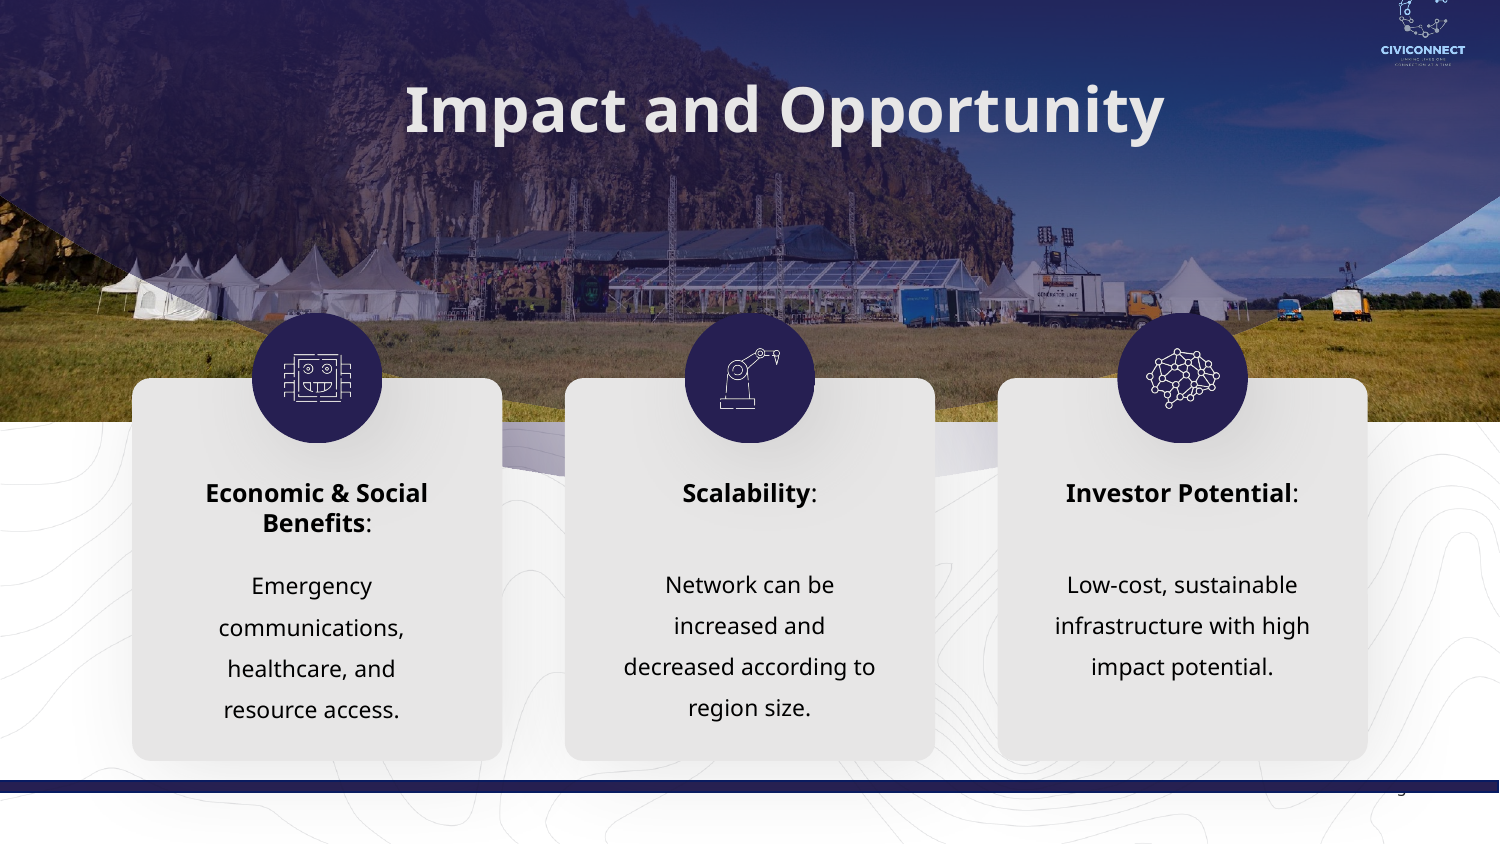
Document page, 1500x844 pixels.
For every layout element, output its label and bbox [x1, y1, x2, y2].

picture [1344, 0, 1500, 104]
text_box [1, 0, 1500, 844]
